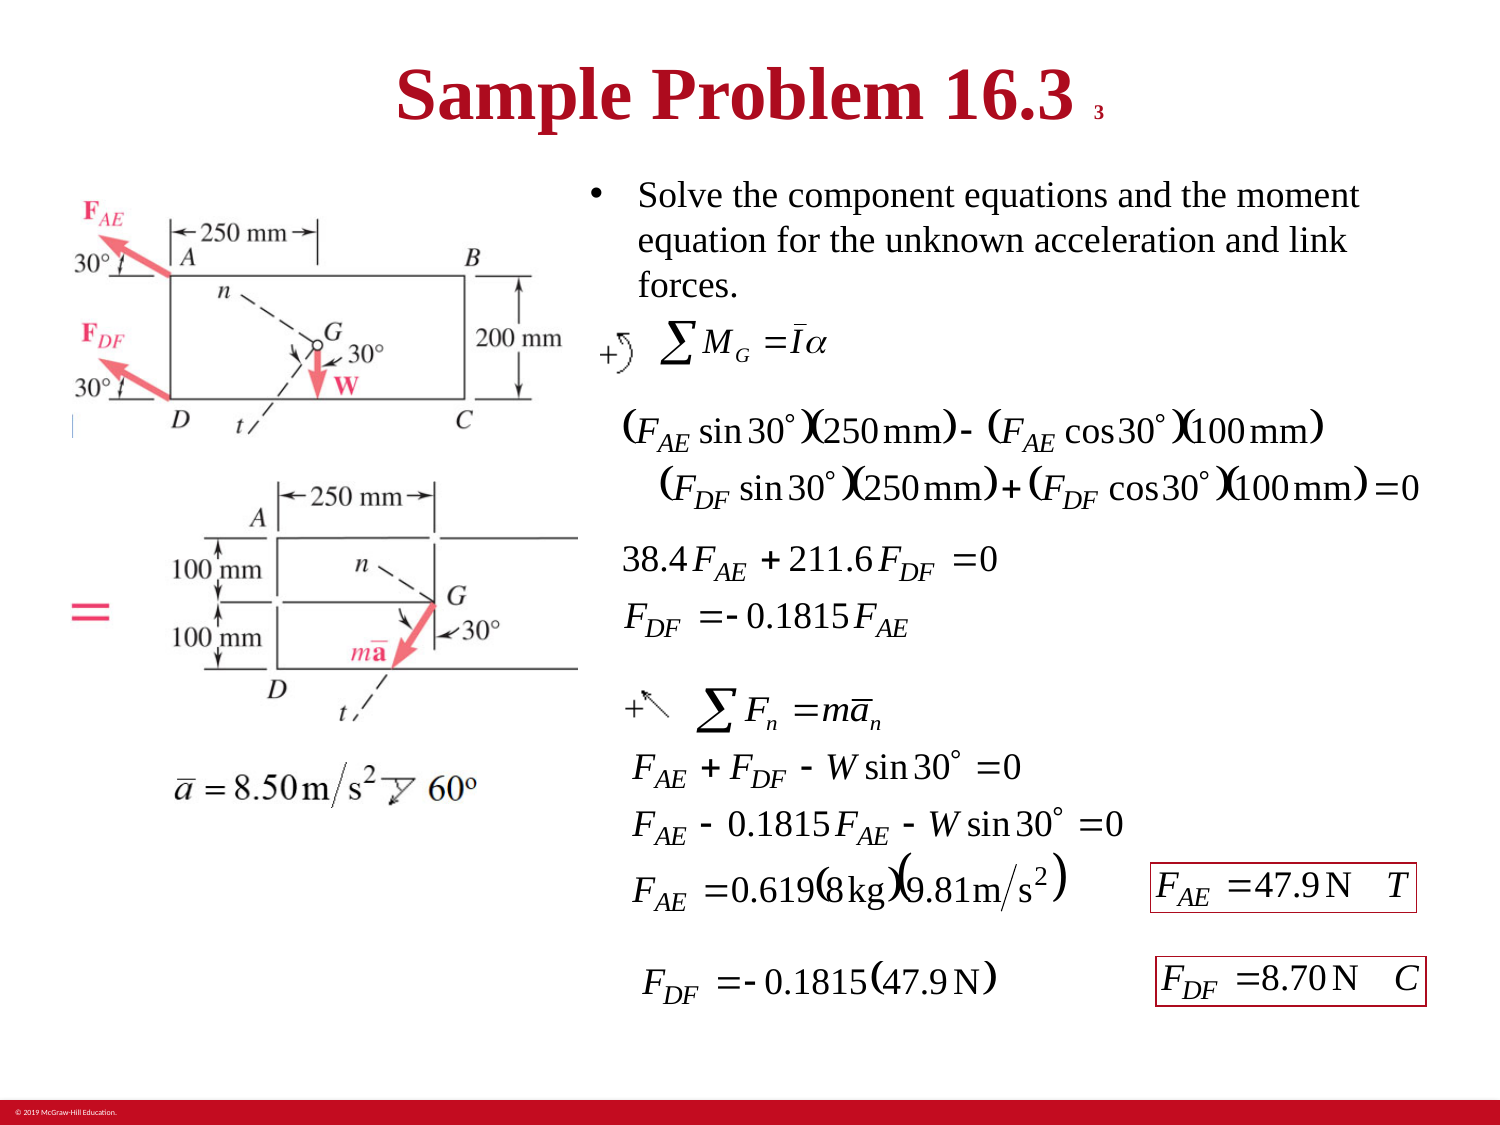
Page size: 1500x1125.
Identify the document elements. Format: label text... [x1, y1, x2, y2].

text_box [619, 536, 1001, 644]
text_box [655, 314, 835, 375]
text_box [599, 330, 637, 377]
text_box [624, 686, 674, 725]
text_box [627, 744, 1129, 918]
title Sample Problem 16.3 3 [75, 37, 1425, 138]
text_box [637, 961, 996, 1010]
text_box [690, 682, 890, 743]
picture [71, 199, 563, 438]
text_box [1156, 957, 1426, 1006]
list Solve the component equations and the moment equation for the unknown acceleration and link forces. [575, 162, 1425, 263]
picture [69, 481, 579, 722]
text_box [1150, 863, 1416, 912]
picture [174, 762, 477, 808]
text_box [619, 408, 1424, 516]
